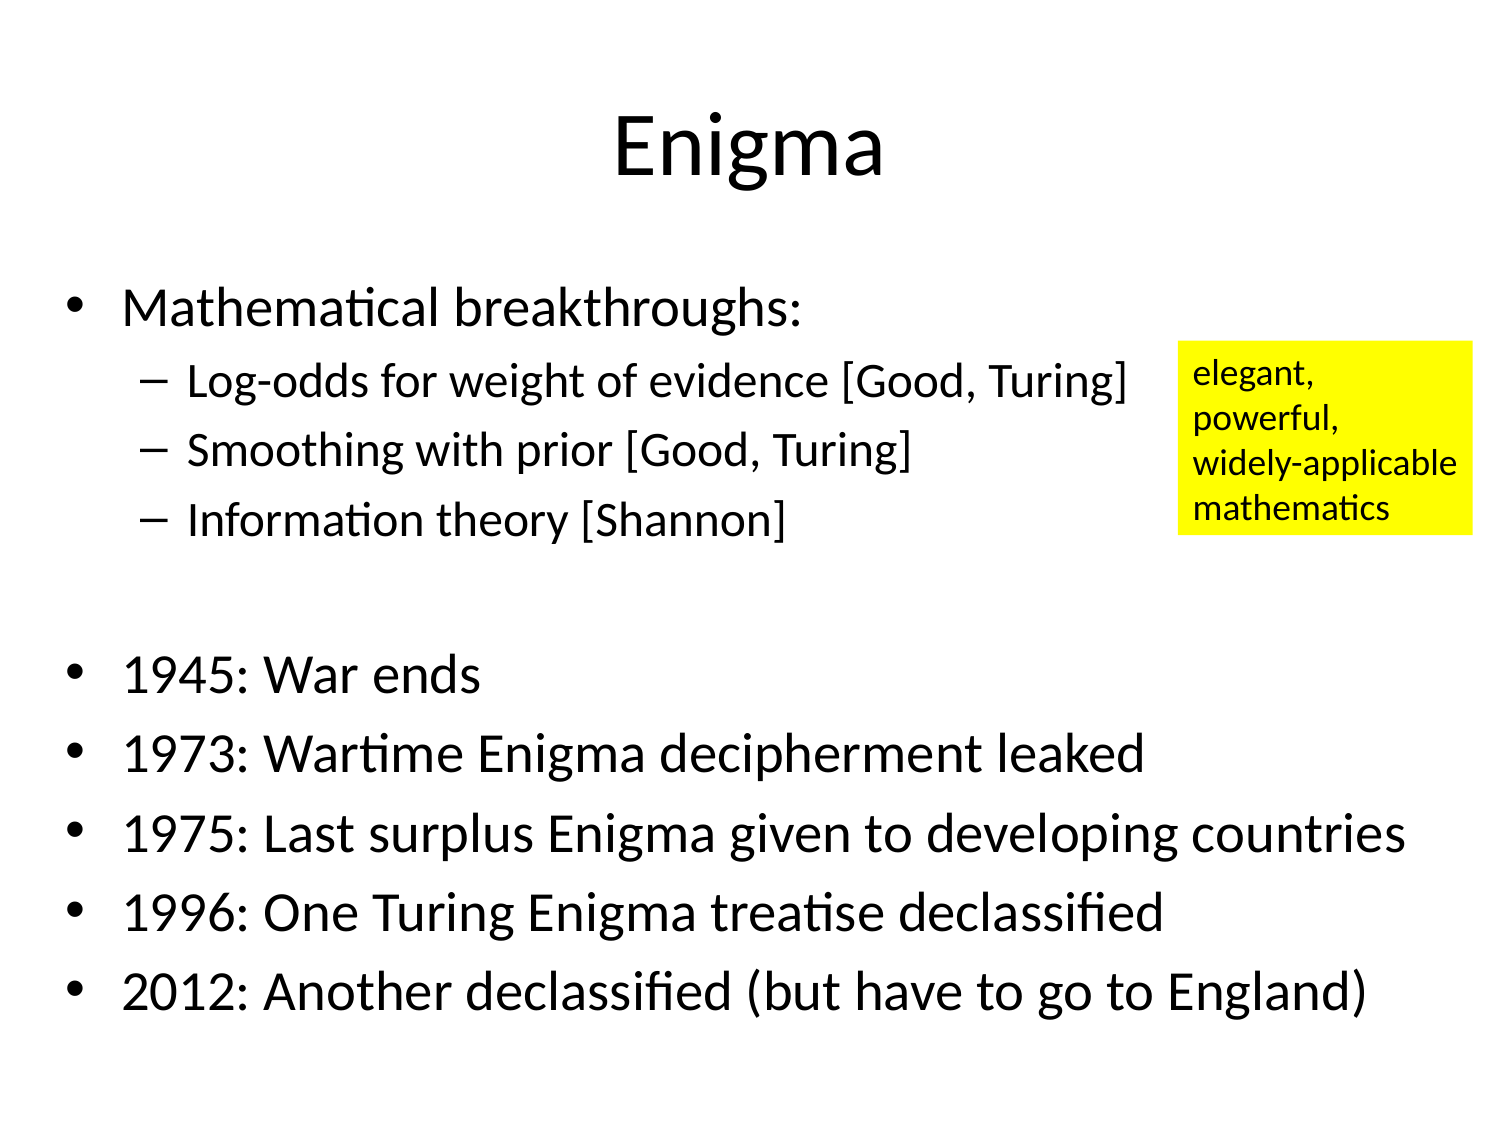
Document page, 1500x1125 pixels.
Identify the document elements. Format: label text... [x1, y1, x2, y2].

title Enigma [75, 45, 1425, 233]
list Mathematical breakthroughs: Log-odds for weight of evidence [Good, Turing] Smoothing with prior [Good, Turing] Information theory [Shannon] 1945: War ends 1973: Wartime Enigma decipherment leaked 1975: Last surplus Enigma given to developing countries 1996: One Turing Enigma treatise declassified 2012: Another declassified (but have to go to England) [50, 262, 1438, 1038]
text_box elegant, powerful, widely-applicable mathematics [1177, 340, 1473, 536]
